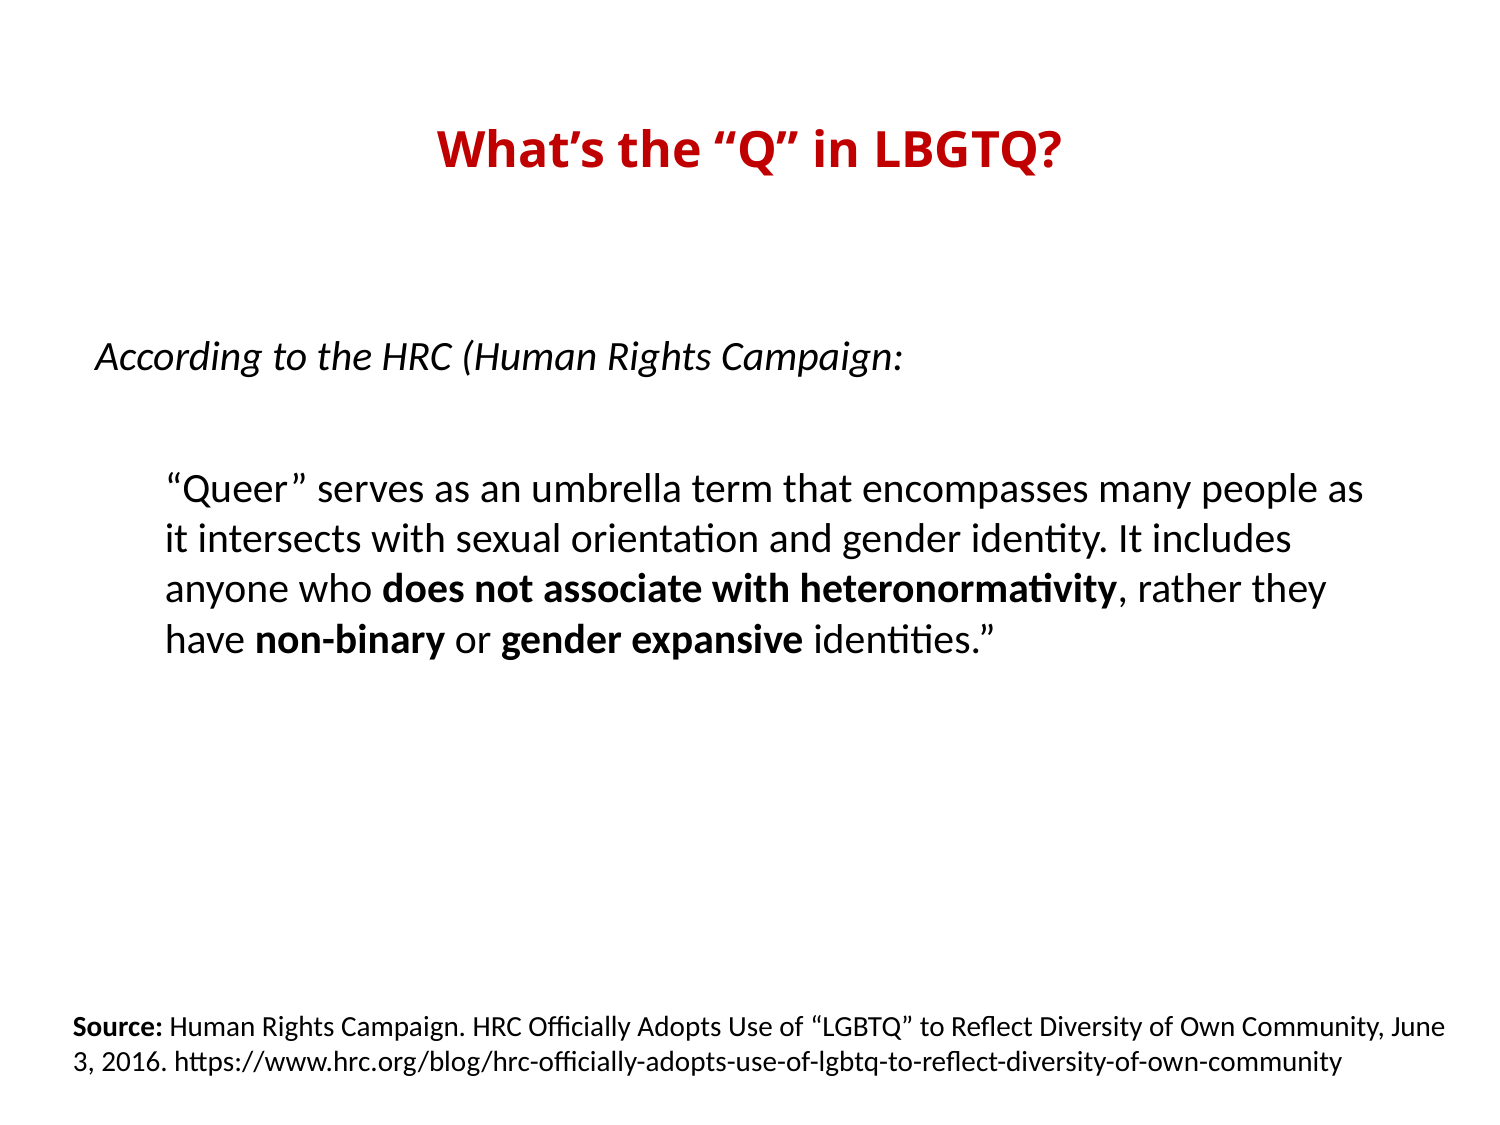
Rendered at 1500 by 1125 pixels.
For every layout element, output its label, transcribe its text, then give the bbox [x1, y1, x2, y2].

text_box “Queer” serves as an umbrella term that encompasses many people as it intersects with sexual orientation and gender identity. It includes anyone who does not associate with heteronormativity, rather they have non-binary or gender expansive identities.” [150, 453, 1392, 669]
text_box According to the HRC (Human Rights Campaign: [80, 321, 1318, 387]
text_box Source: Human Rights Campaign. HRC Officially Adopts Use of “LGBTQ” to Reflect Diversity of Own Community, June 3, 2016. https://www.hrc.org/blog/hrc-officially-adopts-use-of-lgbtq-to-reflect-diversity-of-own-community [58, 999, 1483, 1085]
text_box What’s the “Q” in LBGTQ? [74, 109, 1425, 196]
